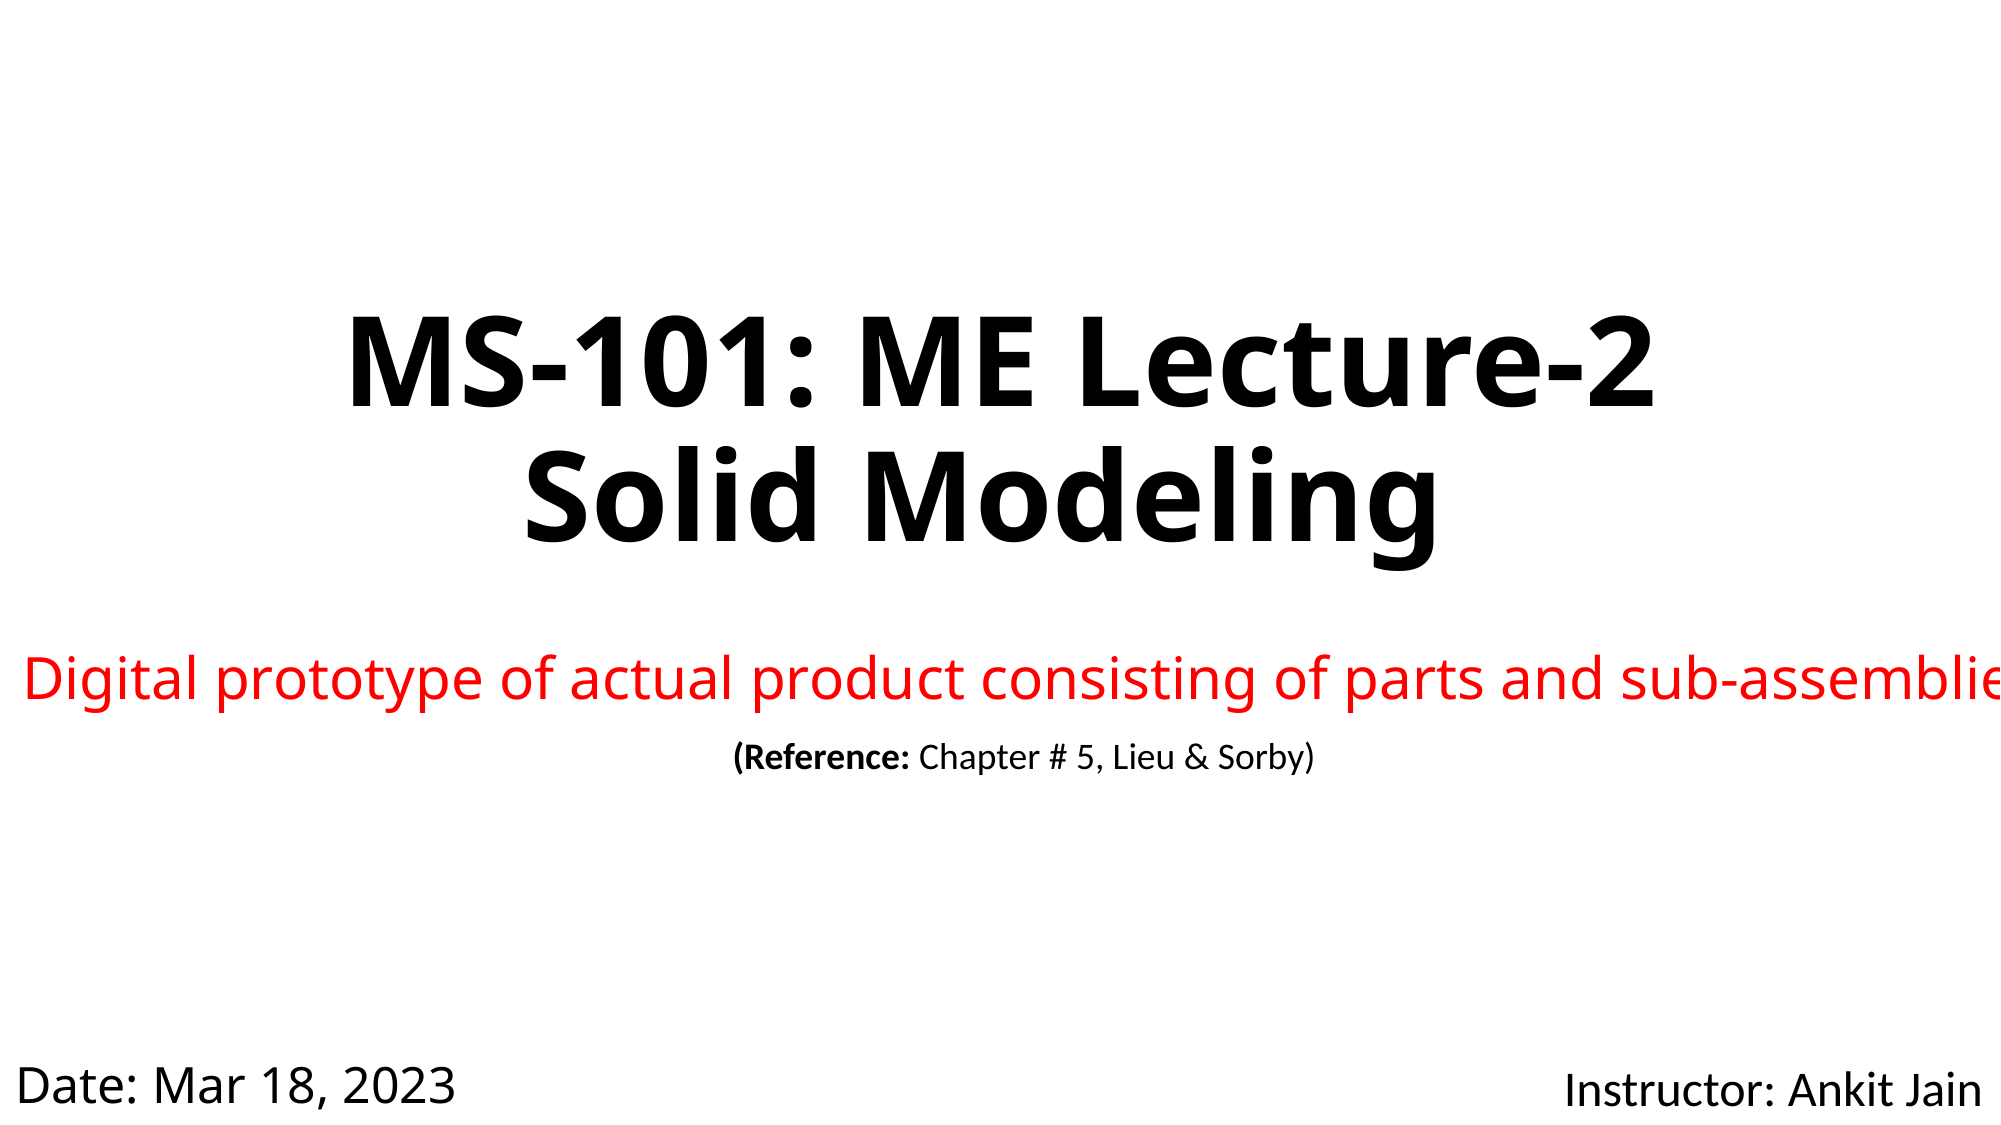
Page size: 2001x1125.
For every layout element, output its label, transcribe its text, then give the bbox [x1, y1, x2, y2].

text_box Instructor: Ankit Jain [1487, 1055, 1999, 1125]
text_box Digital prototype of actual product consisting of parts and sub-assemblies (Reference: Chapter # 5, Lieu & Sorby) [7, 633, 2000, 789]
title MS-101: ME Lecture-2 Solid Modeling [249, 184, 1750, 576]
subtitle Date: Mar 18, 2023 [0, 1052, 616, 1125]
